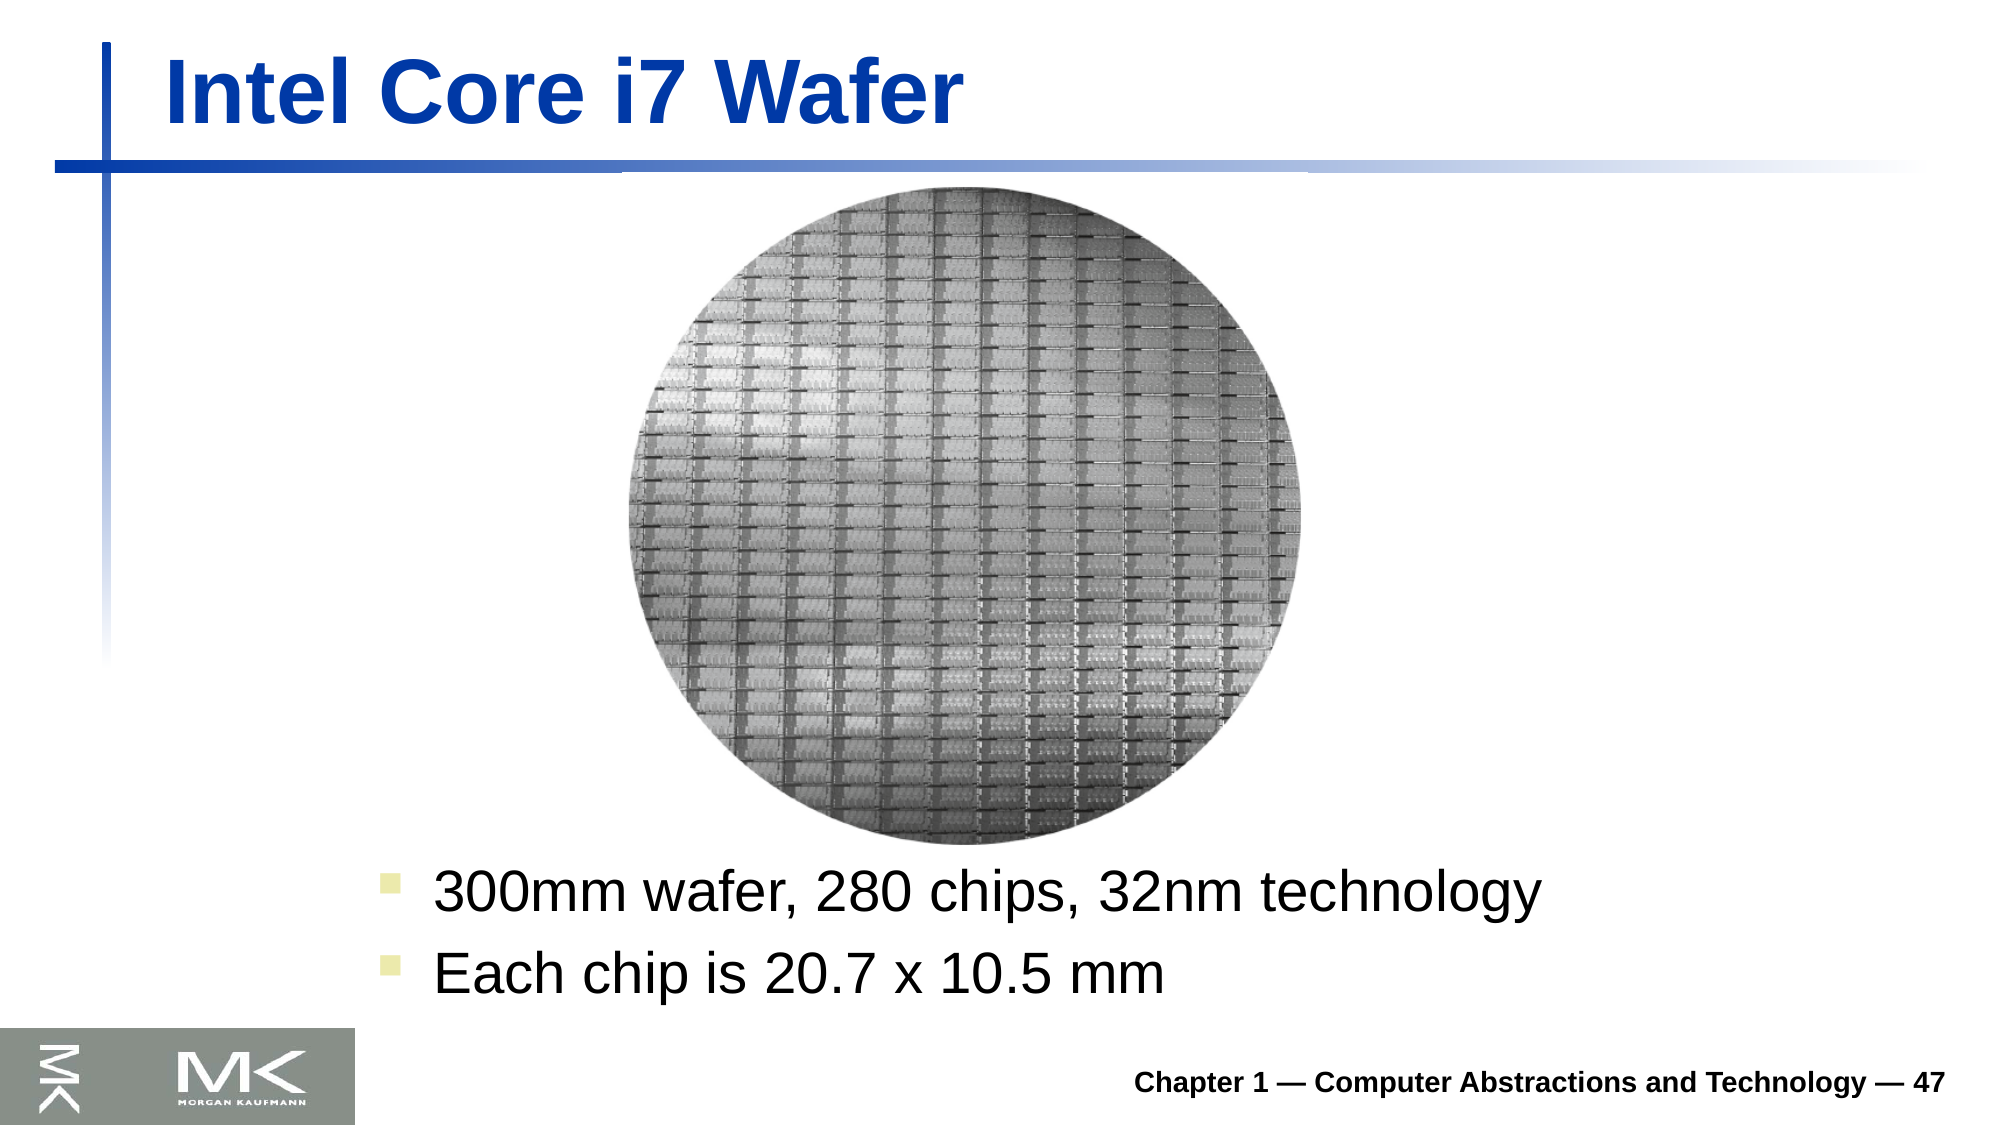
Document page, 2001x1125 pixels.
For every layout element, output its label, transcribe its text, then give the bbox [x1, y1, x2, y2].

picture [0, 1028, 355, 1125]
footer Chapter 1 — Computer Abstractions and Technology — 47 [369, 1046, 1962, 1106]
picture [621, 172, 1308, 853]
title Intel Core i7 Wafer [149, 23, 1957, 149]
list 300mm wafer, 280 chips, 32nm technology Each chip is 20.7 x 10.5 mm [362, 846, 1719, 1035]
